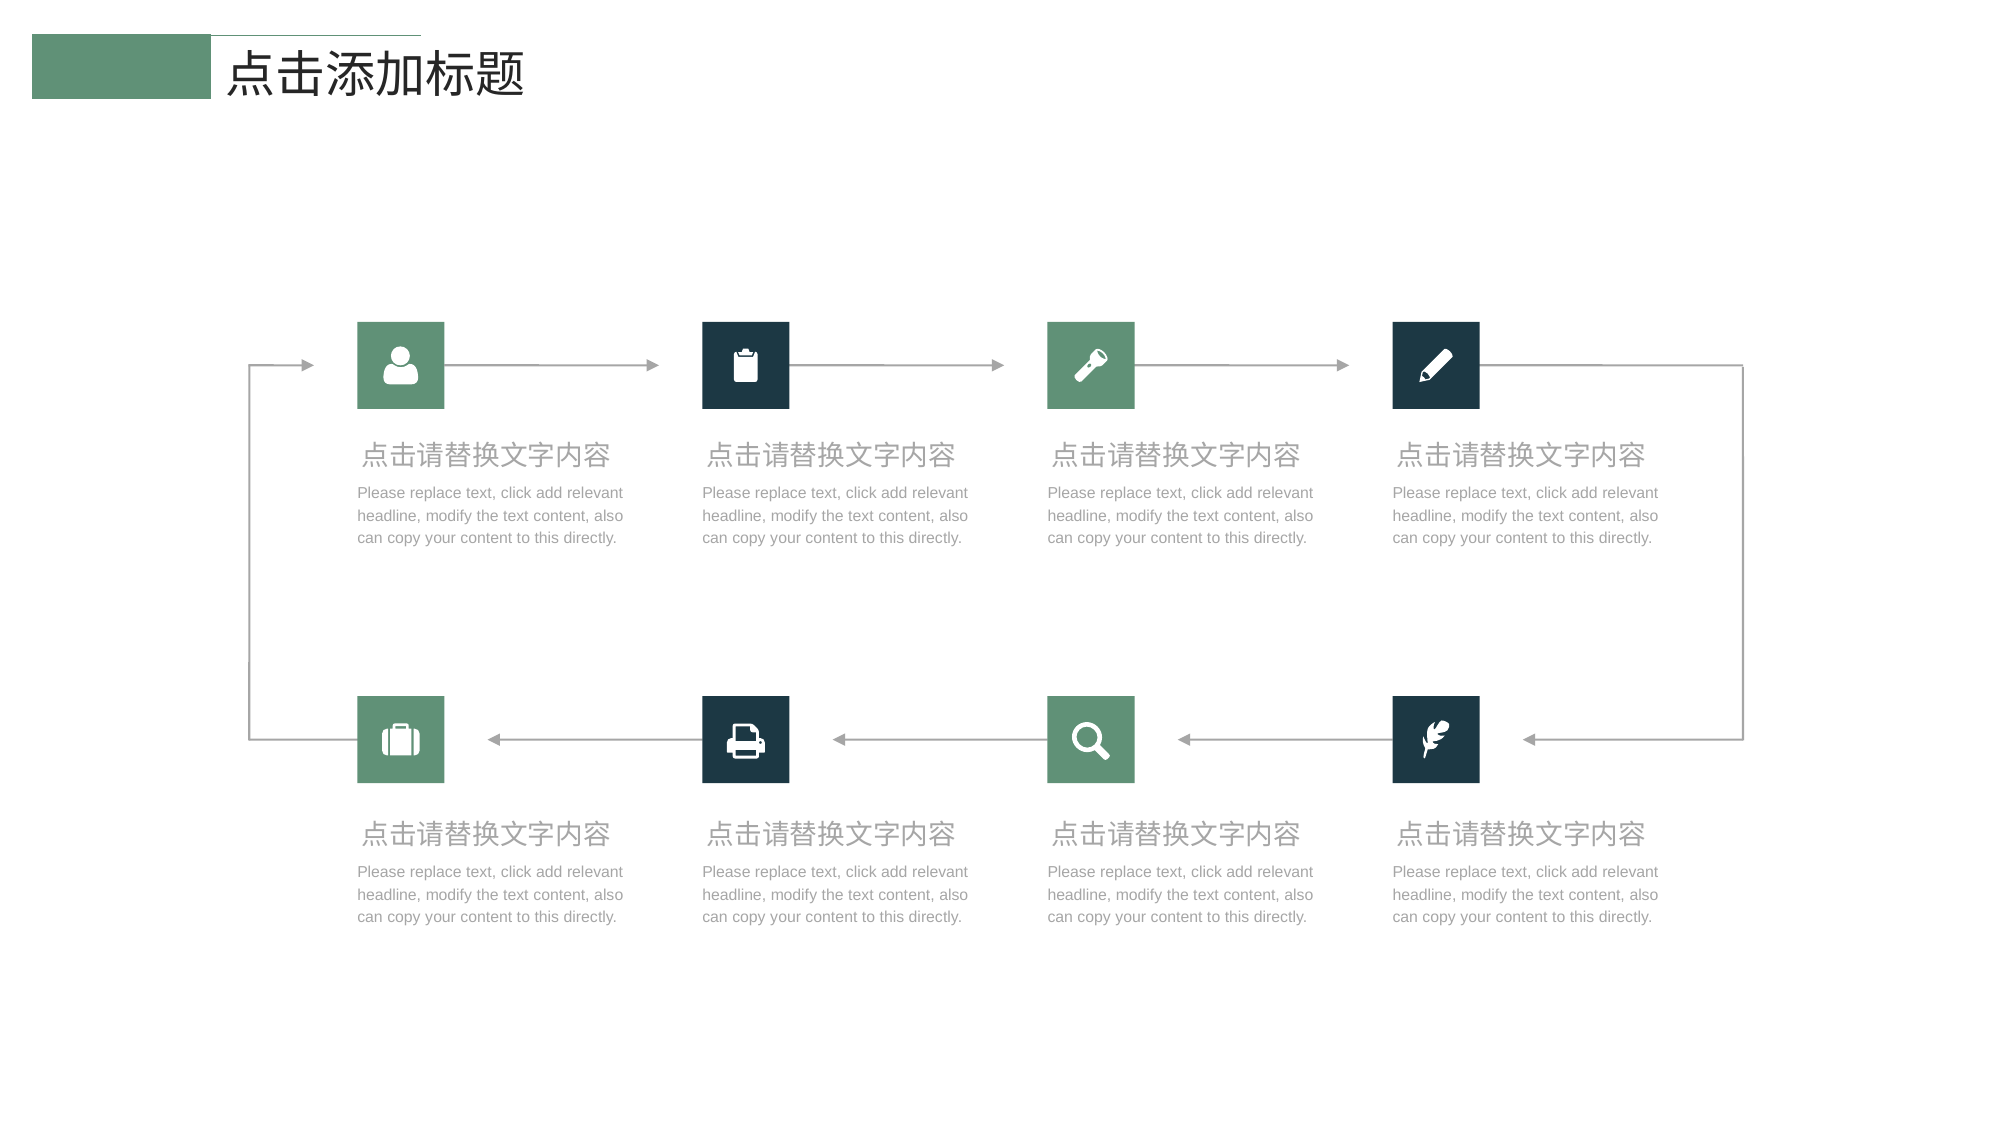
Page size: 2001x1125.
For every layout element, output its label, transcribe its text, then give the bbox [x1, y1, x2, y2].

text_box 点击请替换文字内容 [706, 431, 1051, 472]
text_box 点击请替换文字内容 [361, 810, 706, 851]
text_box [1135, 359, 1350, 372]
text_box [832, 733, 1047, 746]
text_box 点击请替换文字内容 [1396, 810, 1751, 851]
text_box Please replace text, click add relevant headline, modify the text content, also can copy your content to this directly. [1047, 478, 1335, 547]
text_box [1047, 696, 1135, 784]
text_box [1522, 733, 1743, 746]
text_box Please replace text, click add relevant headline, modify the text content, also can copy your content to this directly. [702, 857, 990, 926]
text_box [1177, 733, 1392, 746]
text_box Please replace text, click add relevant headline, modify the text content, also can copy your content to this directly. [1047, 857, 1335, 926]
text_box Please replace text, click add relevant headline, modify the text content, also can copy your content to this directly. [357, 478, 645, 547]
text_box [445, 359, 660, 372]
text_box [357, 696, 445, 784]
text_box [790, 359, 1005, 372]
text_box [196, 0, 259, 261]
text_box 点击请替换文字内容 [1396, 431, 1751, 472]
text_box 点击请替换文字内容 [1051, 810, 1396, 851]
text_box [1392, 696, 1480, 784]
text_box 点击请替换文字内容 [1051, 431, 1396, 472]
text_box 点击请替换文字内容 [706, 810, 1051, 851]
text_box [248, 359, 314, 372]
text_box Please replace text, click add relevant headline, modify the text content, also can copy your content to this directly. [702, 478, 990, 547]
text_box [702, 321, 790, 409]
text_box [487, 733, 702, 746]
text_box Please replace text, click add relevant headline, modify the text content, also can copy your content to this directly. [357, 857, 645, 926]
text_box Please replace text, click add relevant headline, modify the text content, also can copy your content to this directly. [1392, 478, 1680, 547]
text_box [1047, 321, 1135, 409]
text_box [702, 696, 790, 784]
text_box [1392, 321, 1480, 409]
text_box 点击添加标题 [259, 35, 567, 171]
text_box Please replace text, click add relevant headline, modify the text content, also can copy your content to this directly. [1392, 857, 1680, 926]
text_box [357, 321, 445, 409]
text_box 点击请替换文字内容 [361, 431, 706, 472]
